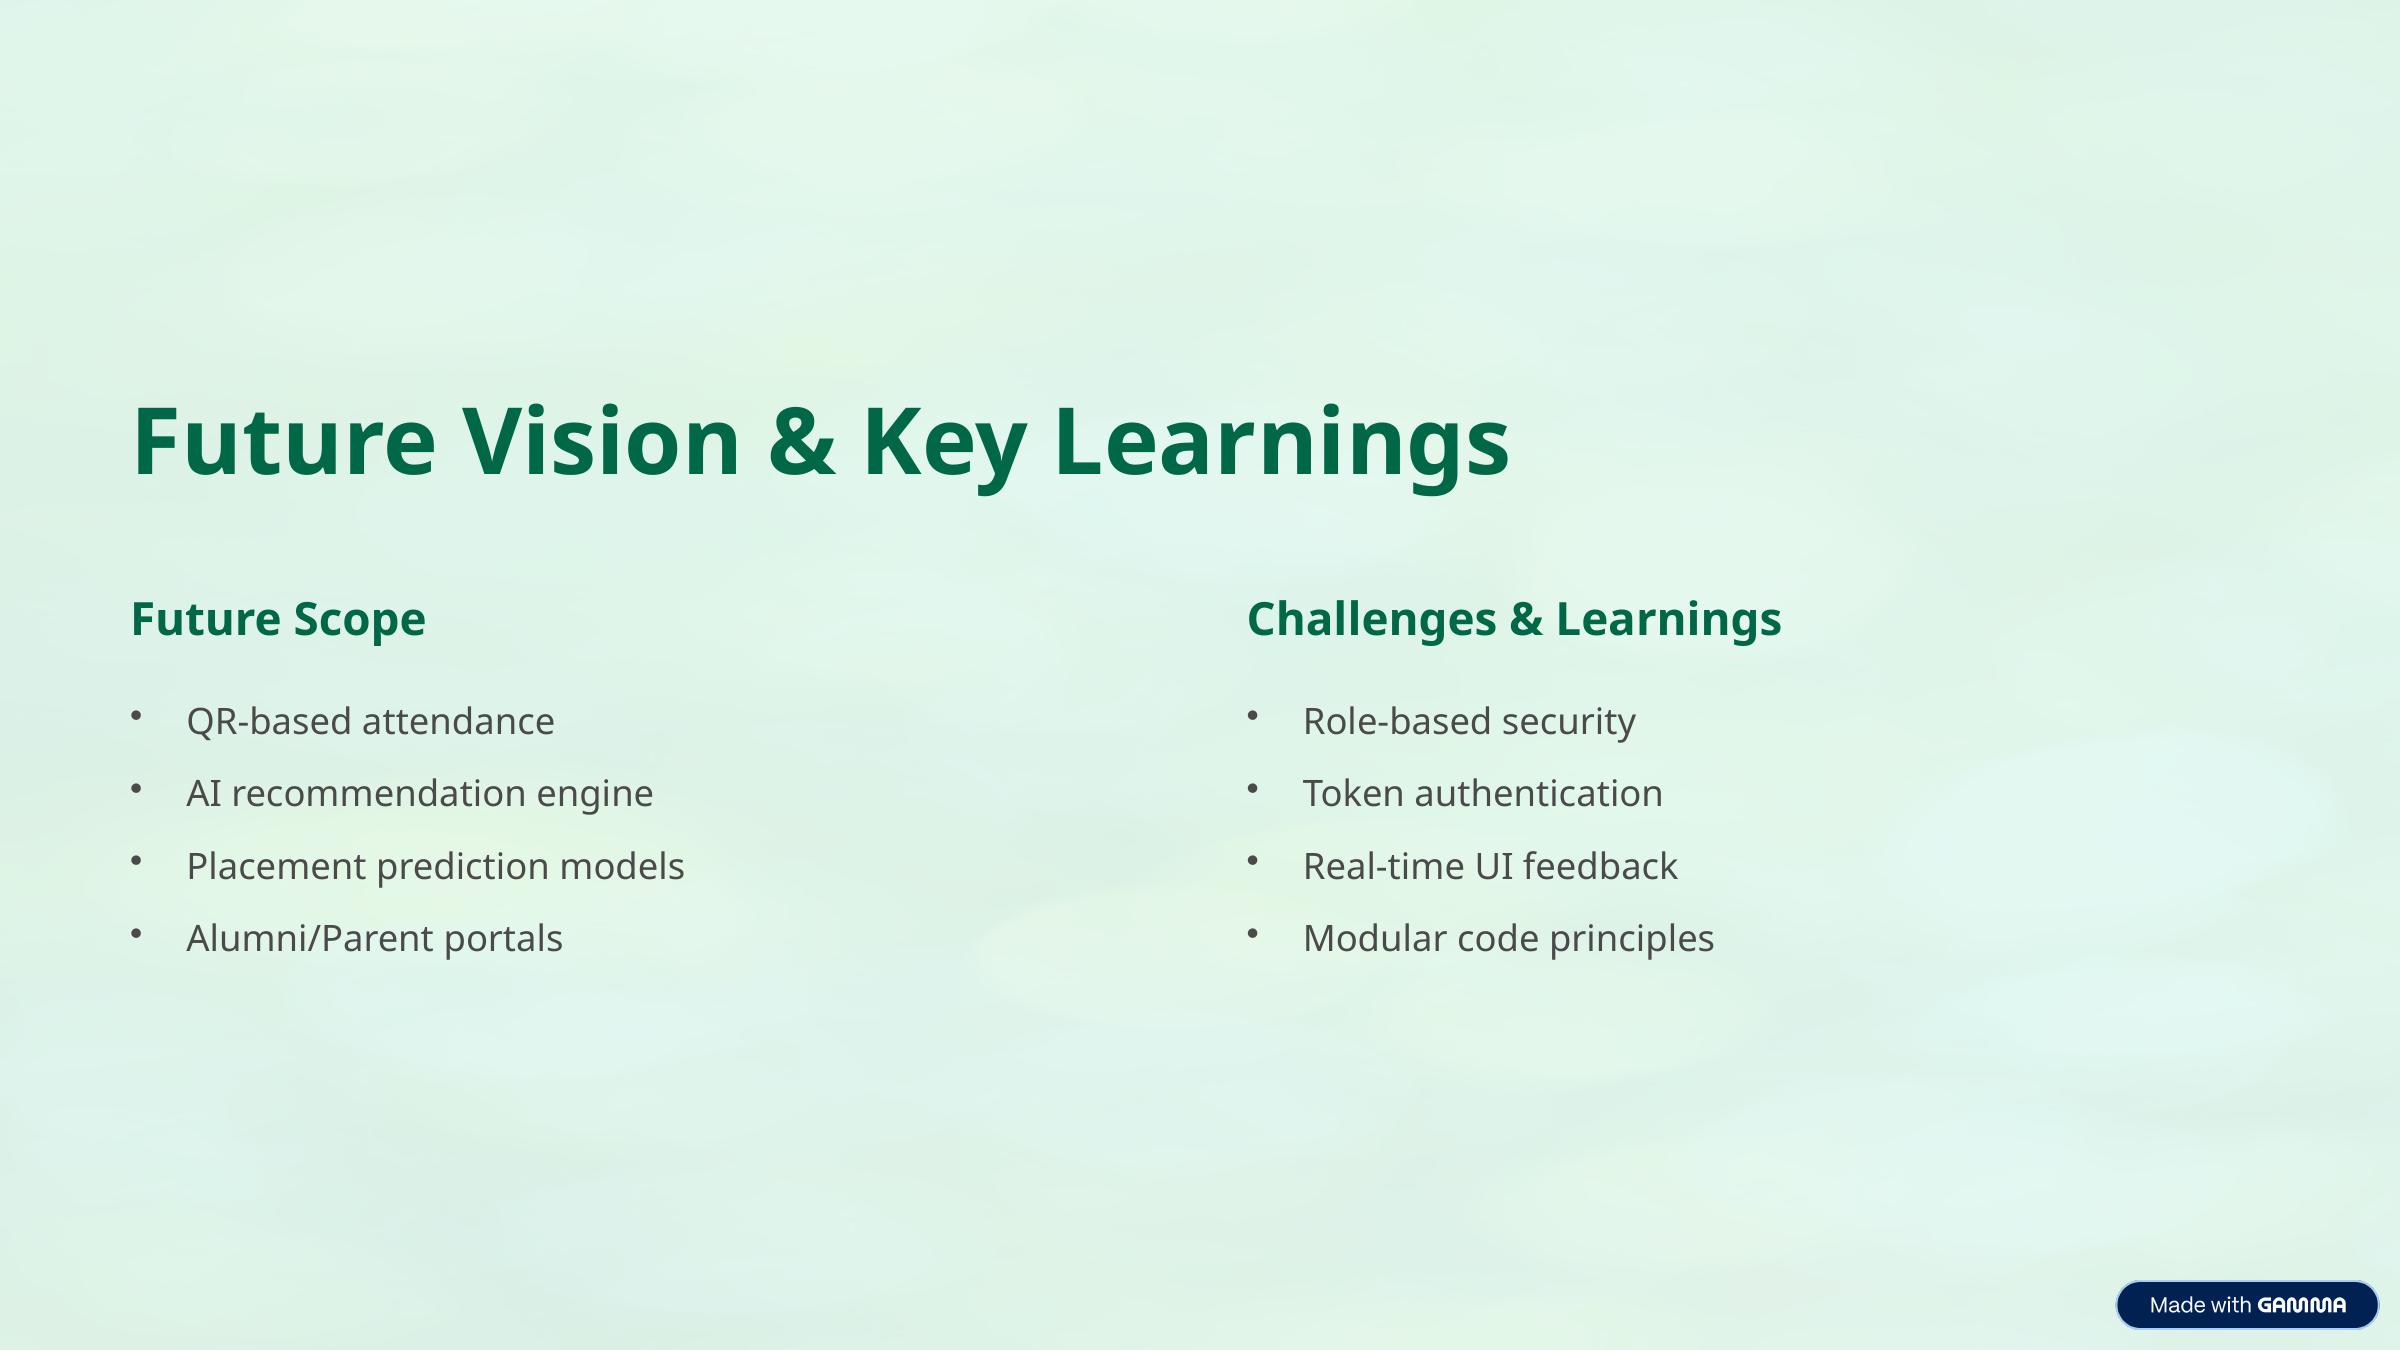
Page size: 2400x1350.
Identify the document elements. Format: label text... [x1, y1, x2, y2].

picture [2106, 1271, 2389, 1339]
text_box Future Scope [130, 586, 596, 645]
text_box Placement prediction models [130, 827, 1155, 887]
text_box Role-based security [1246, 682, 2271, 742]
text_box Real-time UI feedback [1246, 827, 2271, 887]
text_box AI recommendation engine [130, 754, 1155, 815]
text_box Token authentication [1246, 754, 2271, 815]
text_box Modular code principles [1246, 899, 2271, 960]
text_box Challenges & Learnings [1246, 586, 1805, 645]
text_box Alumni/Parent portals [130, 899, 1155, 960]
text_box Future Vision & Key Learnings [130, 377, 1565, 494]
text_box QR-based attendance [130, 682, 1155, 742]
